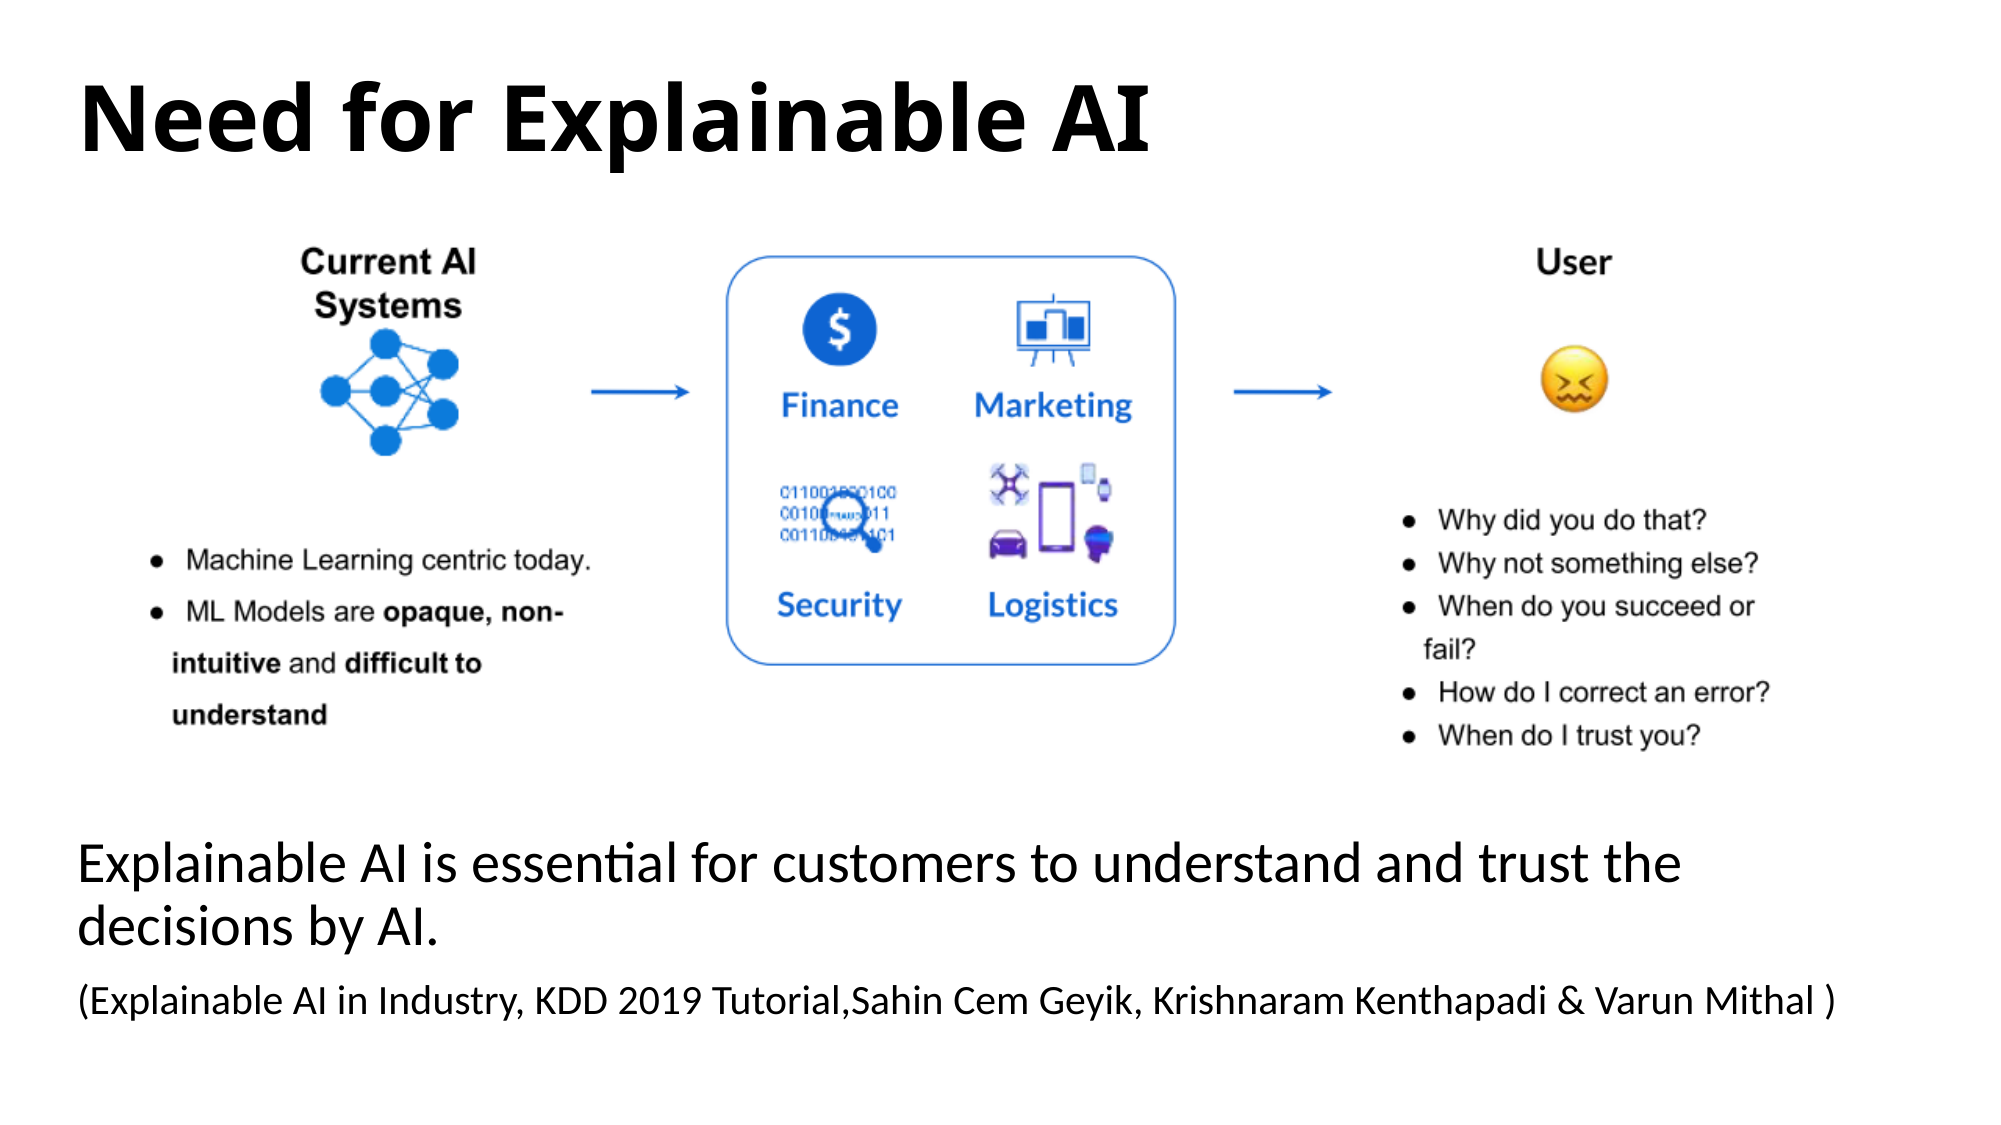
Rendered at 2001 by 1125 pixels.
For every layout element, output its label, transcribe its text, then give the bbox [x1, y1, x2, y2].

title Need for Explainable AI [62, 59, 1945, 184]
list Explainable AI is essential for customers to understand and trust the decisions by AI. (Explainable AI in Industry, KDD 2019 Tutorial,Sahin Cem Geyik, Krishnaram Kenthapadi & Varun Mithal ) [62, 824, 1904, 1066]
picture [96, 212, 1816, 766]
